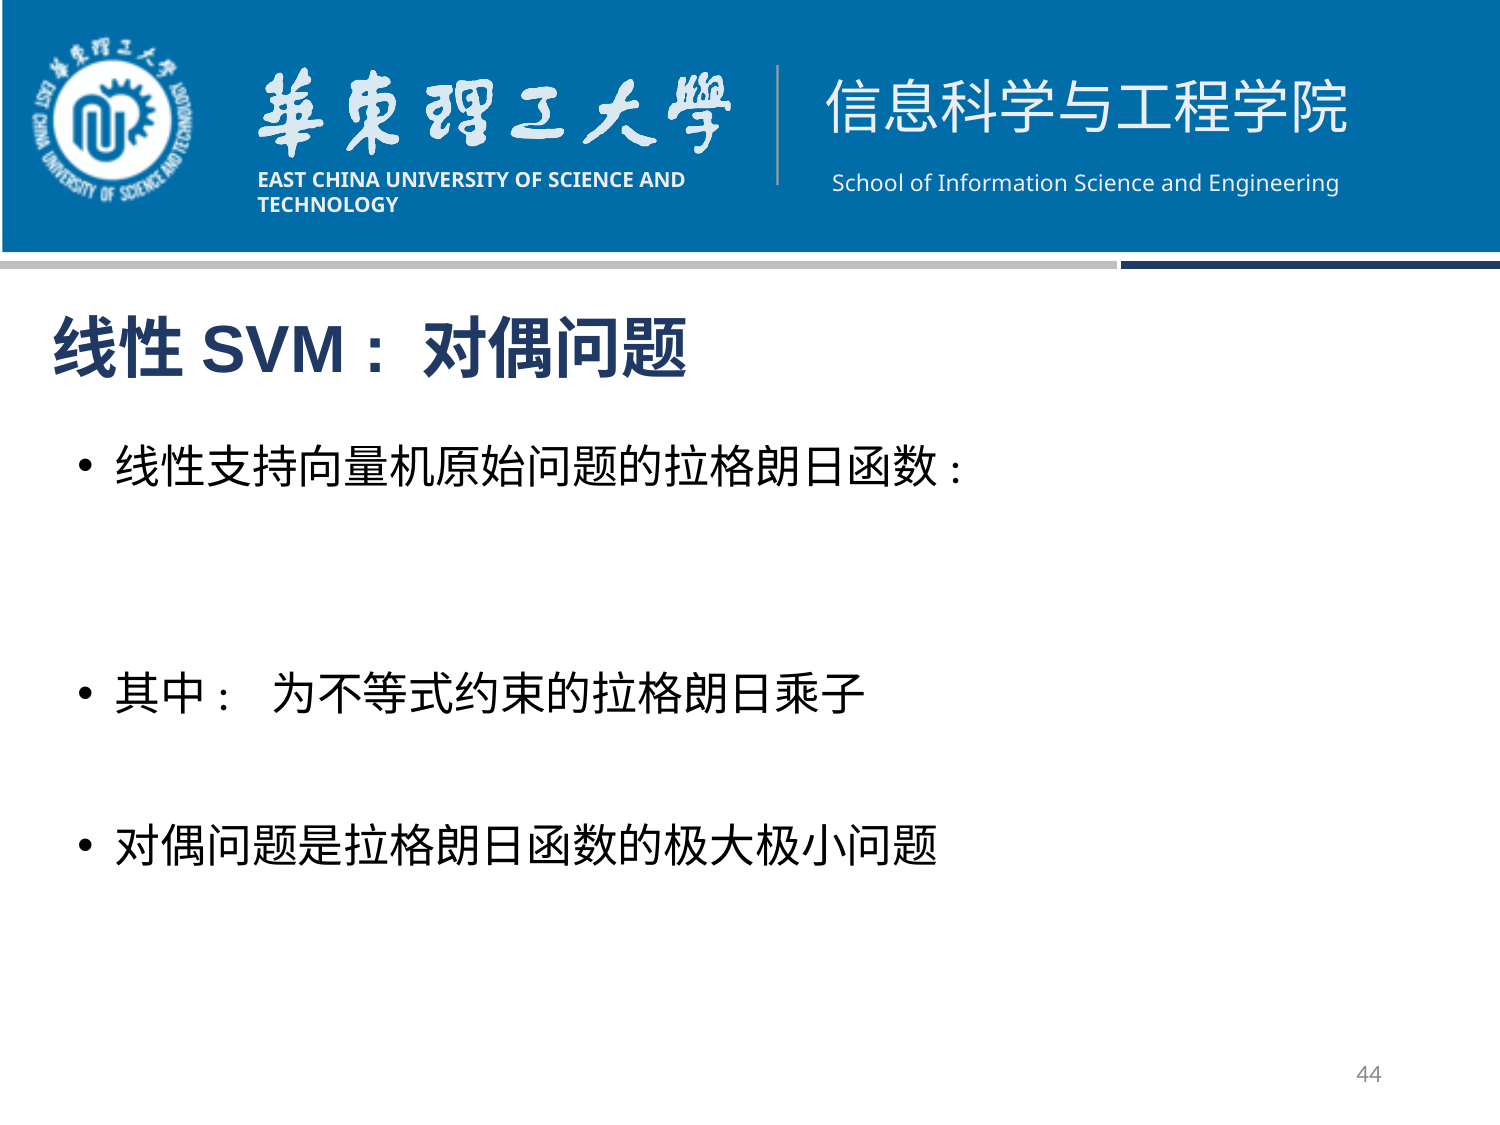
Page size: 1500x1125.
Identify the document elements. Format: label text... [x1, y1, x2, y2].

slide_number 44 [1059, 1042, 1397, 1103]
text_box 线性SVM : 对偶问题 [40, 269, 1422, 433]
picture [22, 32, 202, 214]
